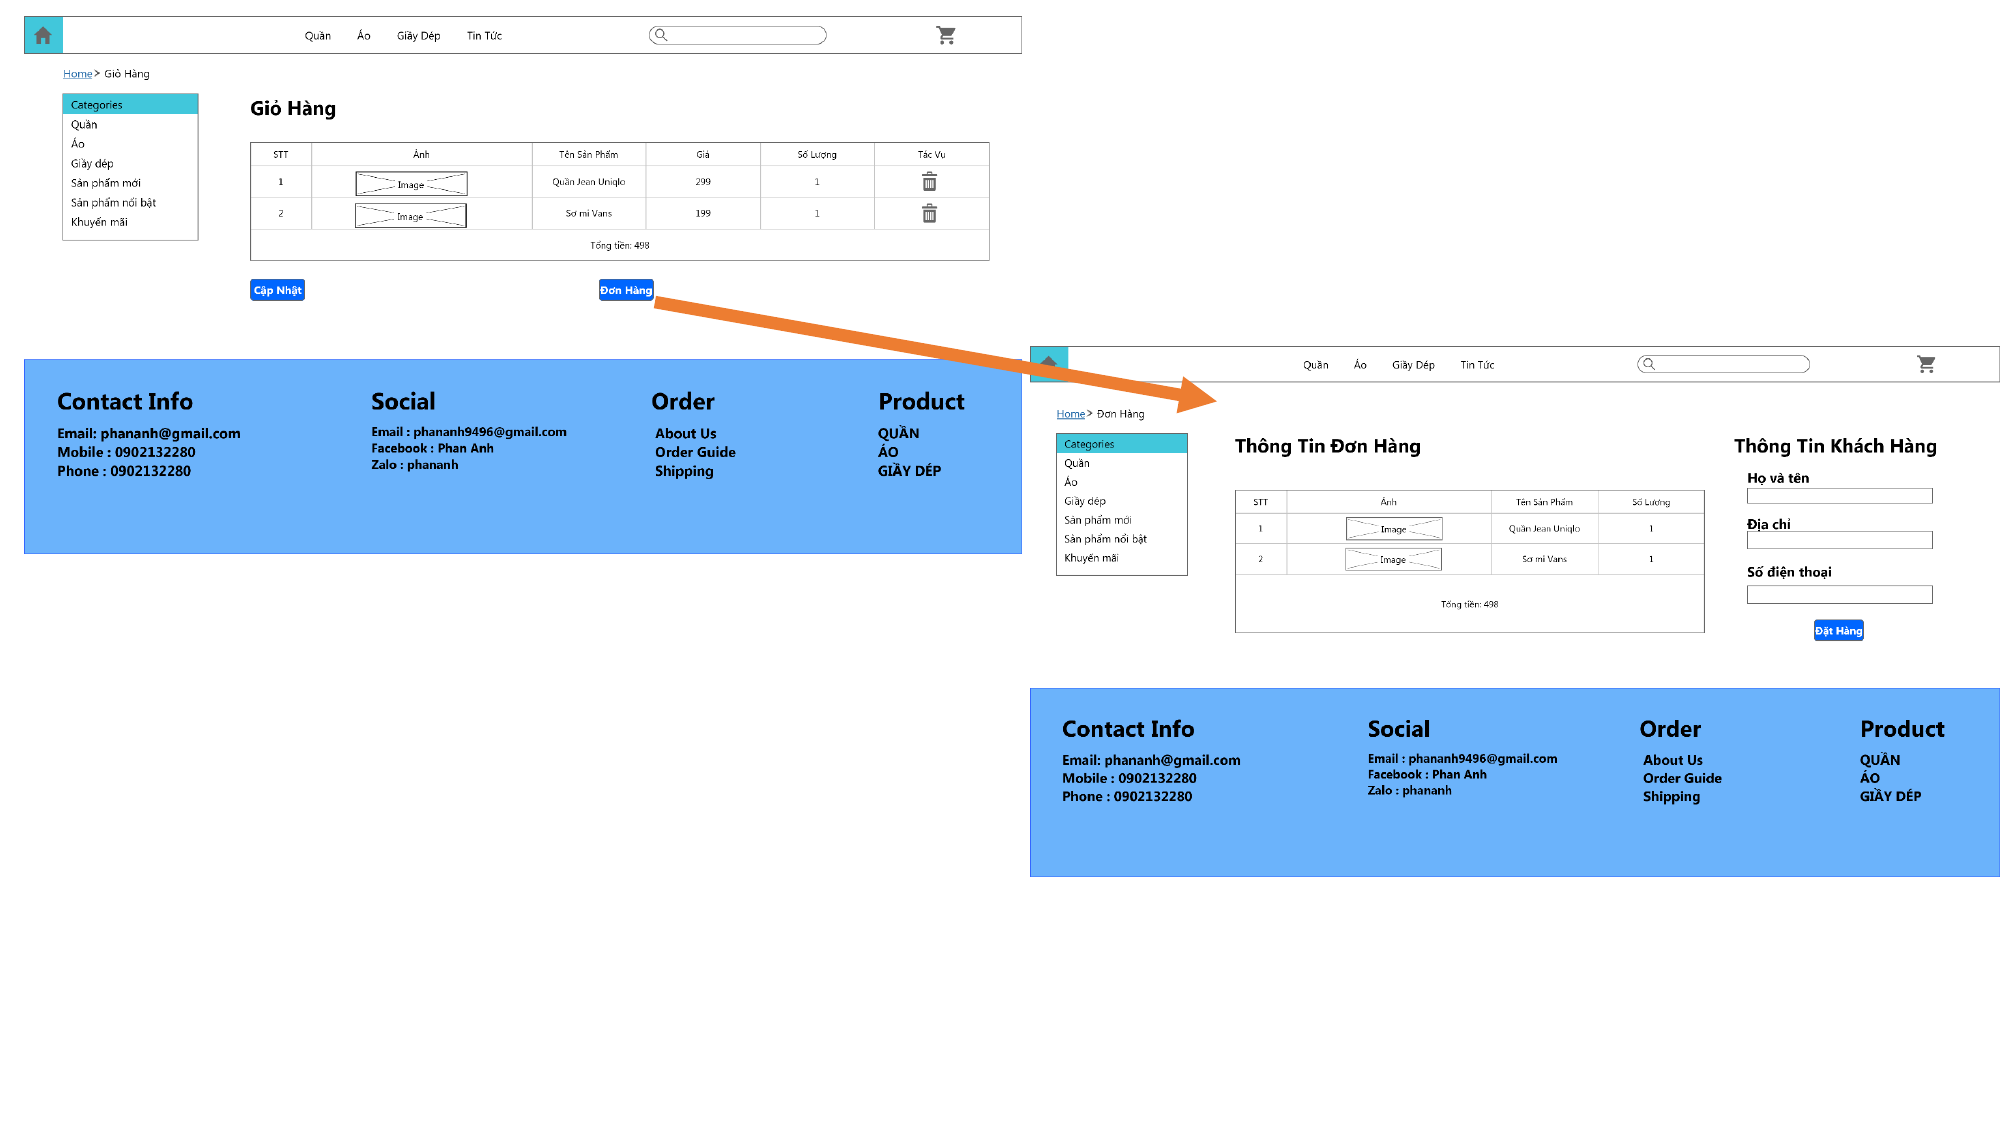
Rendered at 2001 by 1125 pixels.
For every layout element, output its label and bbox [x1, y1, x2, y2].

picture [24, 16, 1022, 554]
picture [1030, 344, 2000, 877]
text_box [654, 302, 1217, 402]
